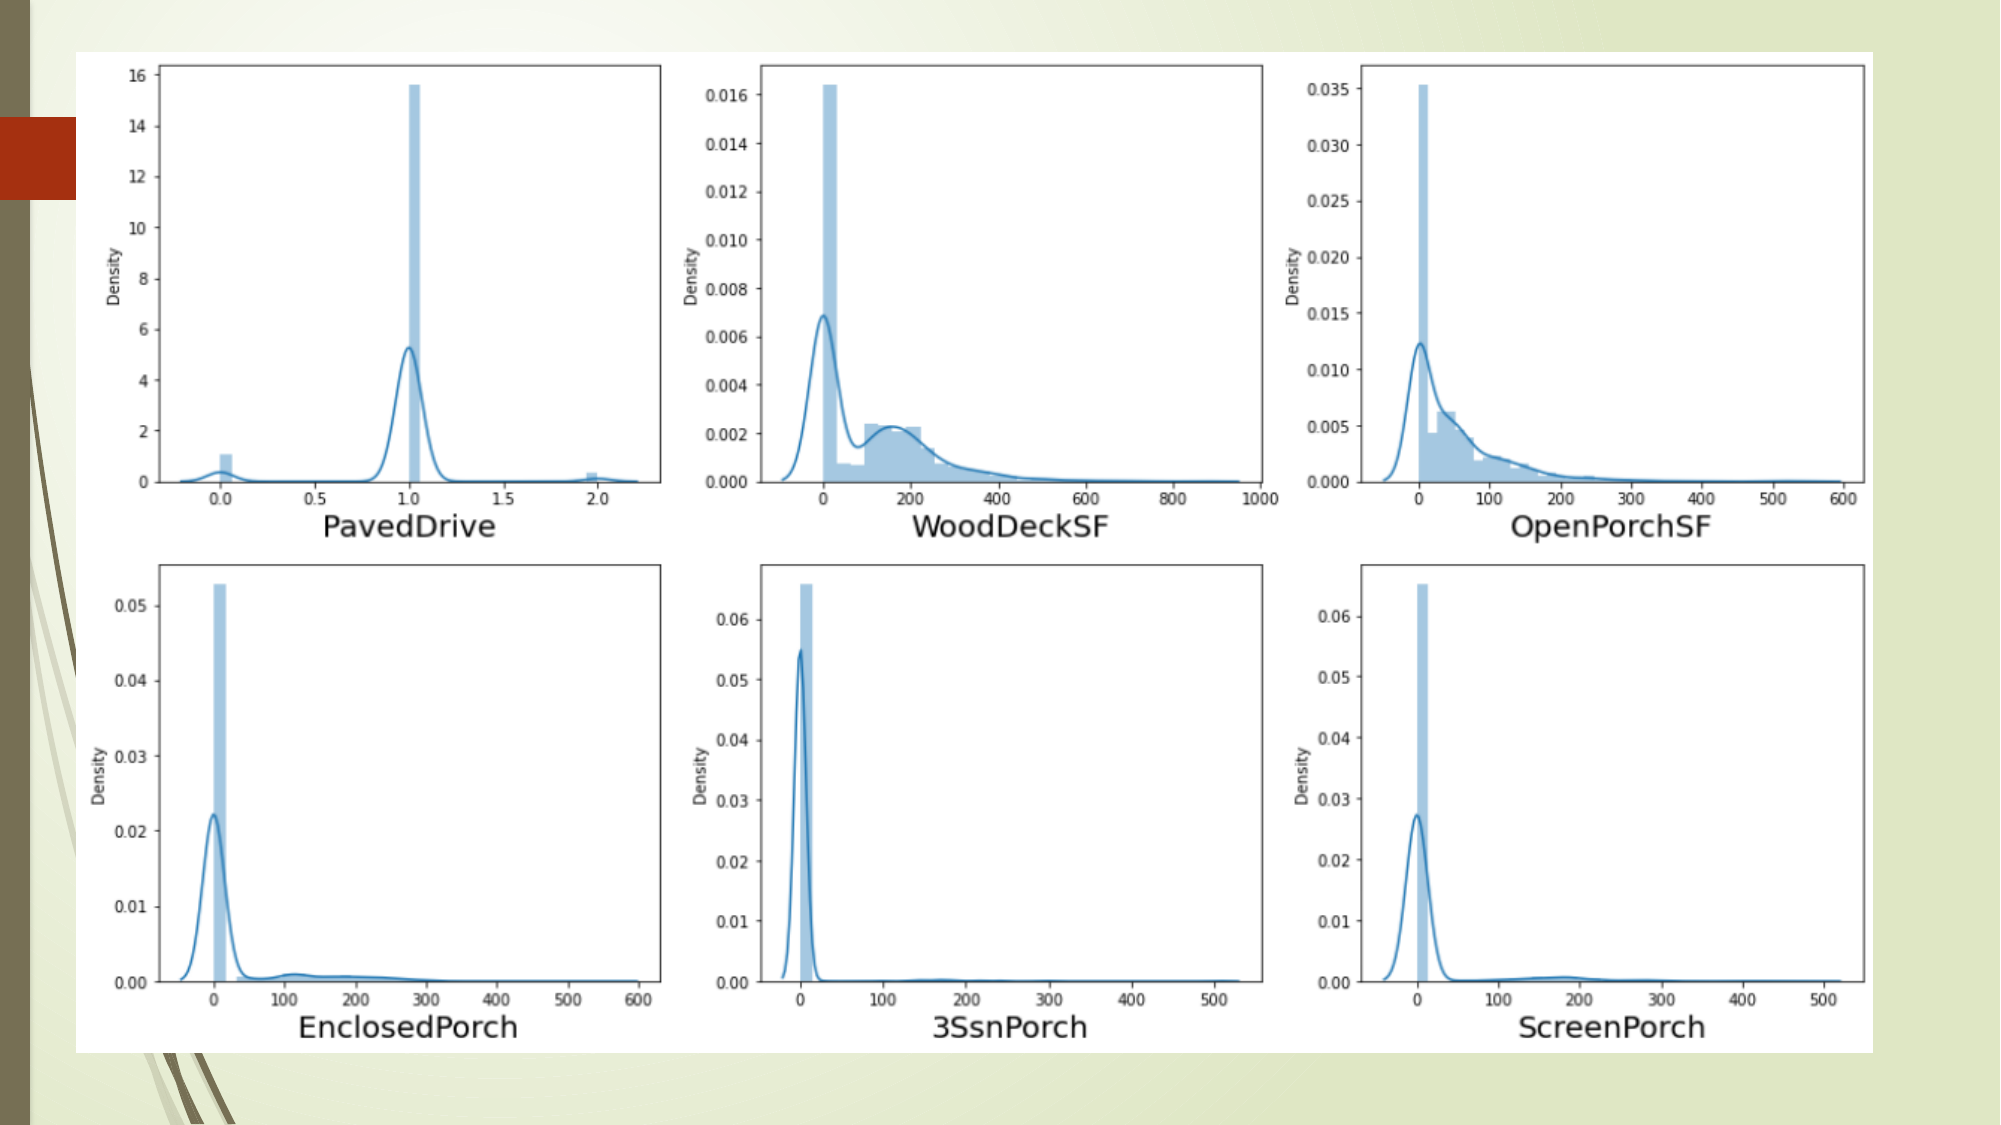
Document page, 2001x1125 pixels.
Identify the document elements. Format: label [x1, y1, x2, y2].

picture [76, 52, 1873, 1054]
